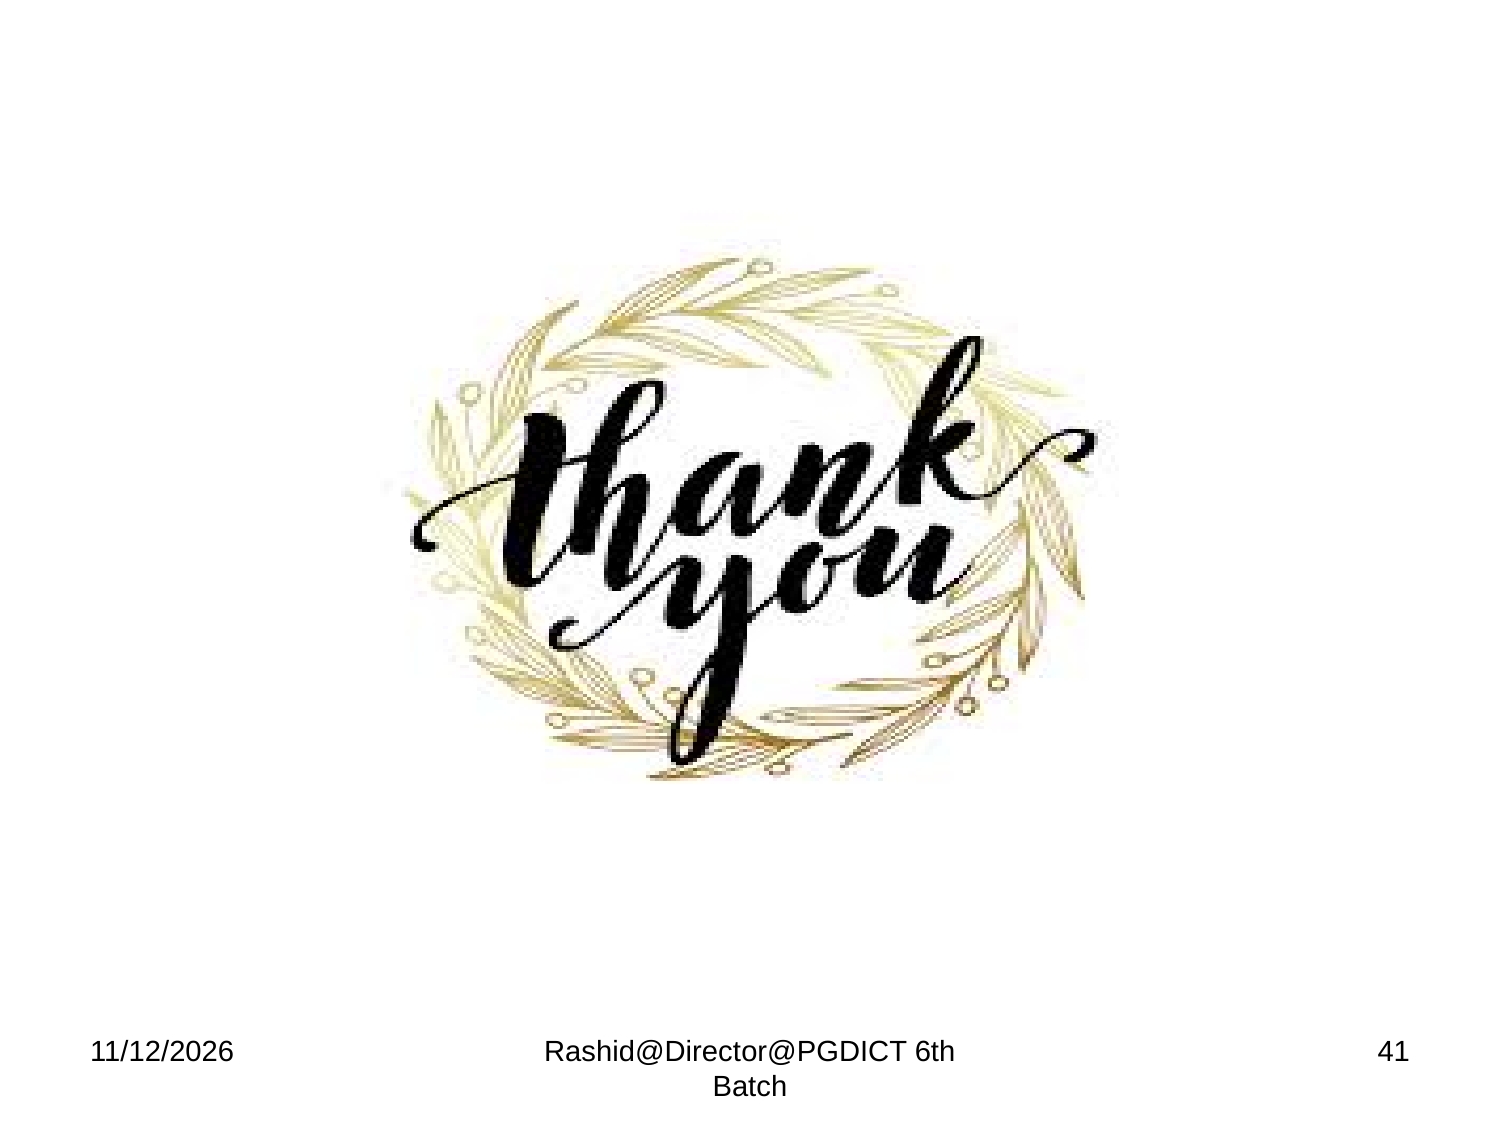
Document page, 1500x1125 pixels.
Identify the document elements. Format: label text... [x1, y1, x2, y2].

footer Rashid@Director@PGDICT 6th Batch [512, 1024, 988, 1103]
picture [274, 162, 1226, 888]
slide_number 41 [1074, 1024, 1426, 1103]
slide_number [74, 1024, 426, 1103]
